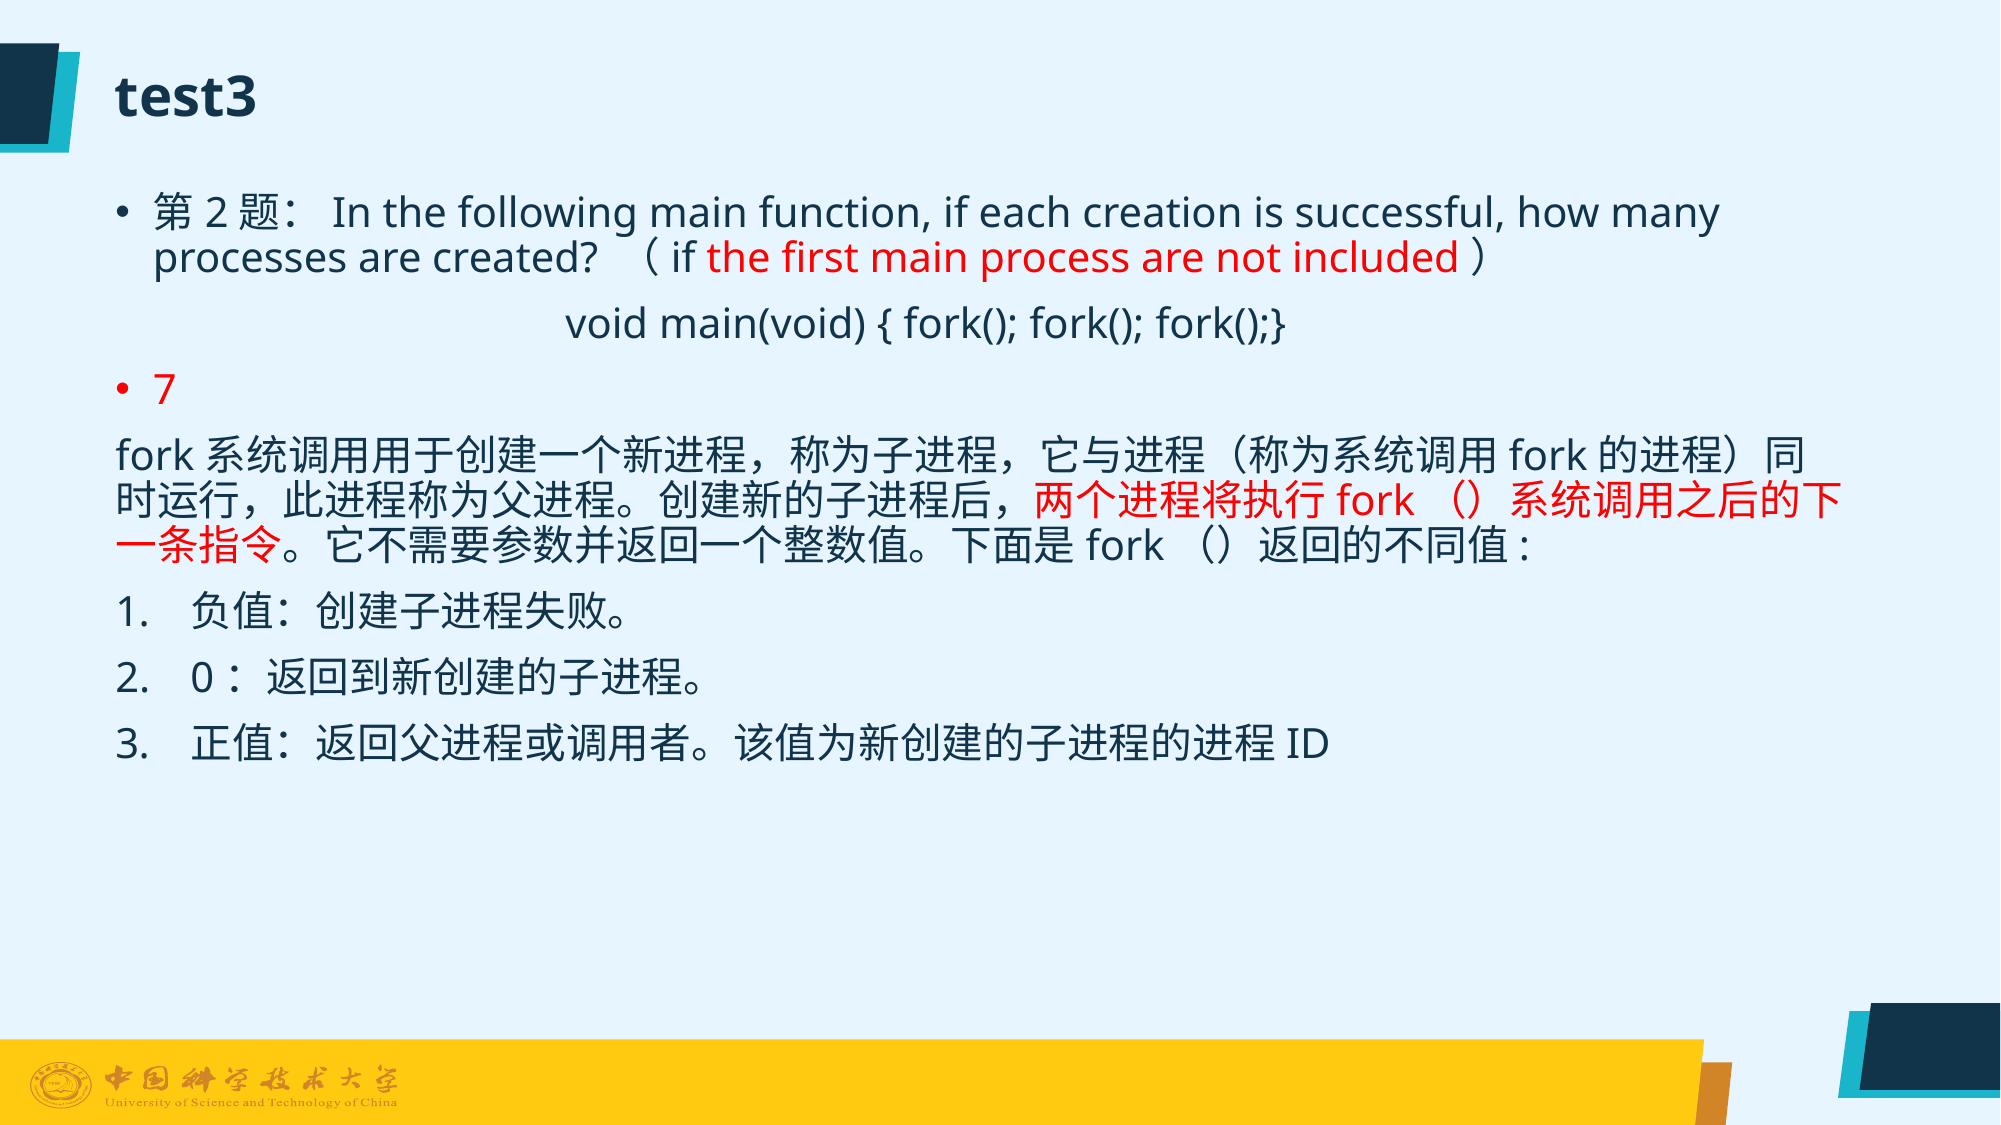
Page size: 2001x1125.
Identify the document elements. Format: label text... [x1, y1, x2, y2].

list 第2题：In the following main function, if each creation is successful, how many processes are created? （if the first main process are not included） void main(void) { fork(); fork(); fork();} 7 fork系统调用用于创建一个新进程，称为子进程，它与进程（称为系统调用fork的进程）同时运行，此进程称为父进程。创建新的子进程后，两个进程将执行fork（）系统调用之后的下一条指令。它不需要参数并返回一个整数值。下面是fork（）返回的不同值: 负值：创建子进程失败。 0：返回到新创建的子进程。 正值：返回父进程或调用者。该值为新创建的子进程的进程ID [100, 183, 1863, 955]
title test3 [99, 43, 1863, 153]
